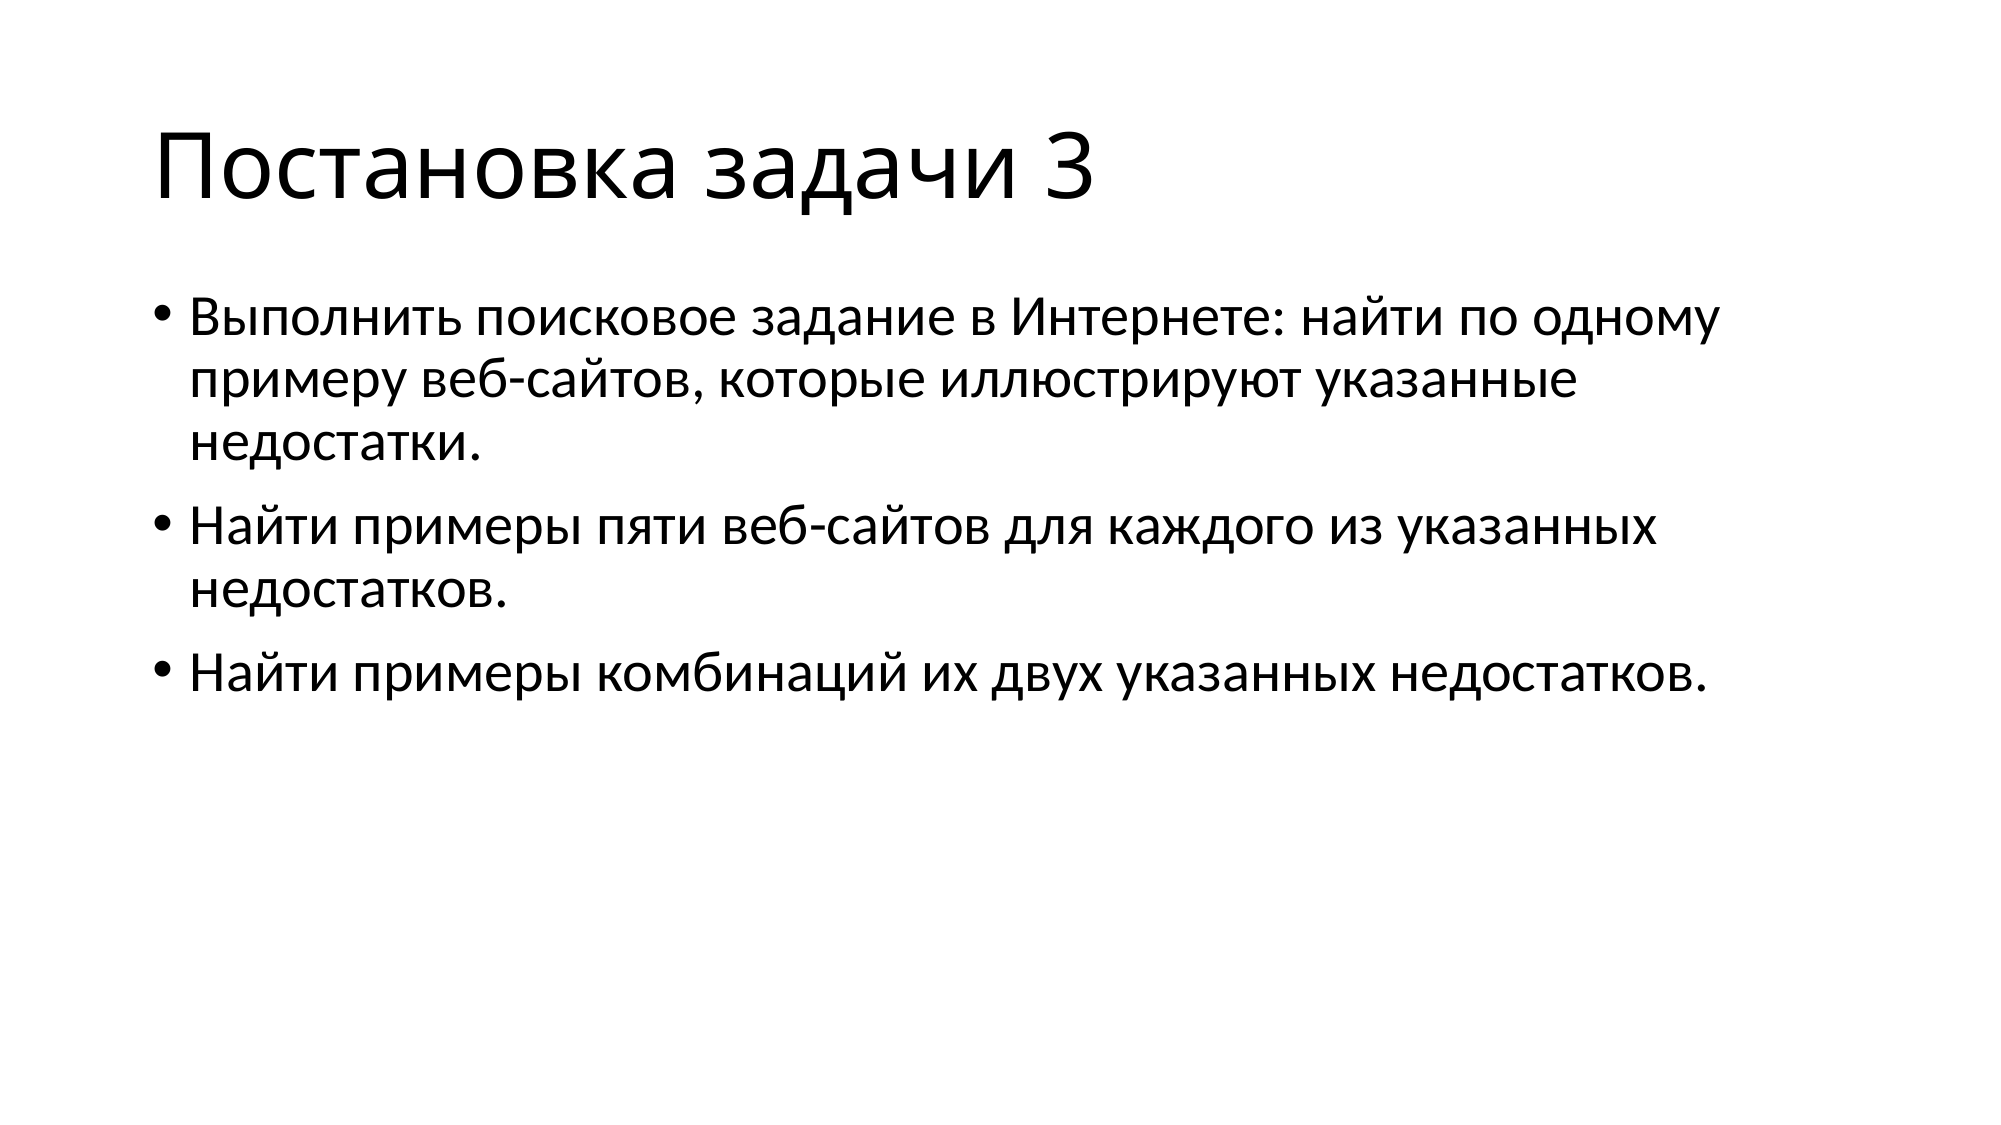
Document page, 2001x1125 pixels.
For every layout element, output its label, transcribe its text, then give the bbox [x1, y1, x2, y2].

title Постановка задачи 3 [137, 59, 1863, 277]
text_box Выполнить поисковое задание в Интернете: найти по одному примеру веб-сайтов, которые иллюстрируют указанные недостатки. Найти примеры пяти веб-сайтов для каждого из указанных недостатков. Найти примеры комбинаций их двух указанных недостатков. [137, 277, 1863, 1085]
